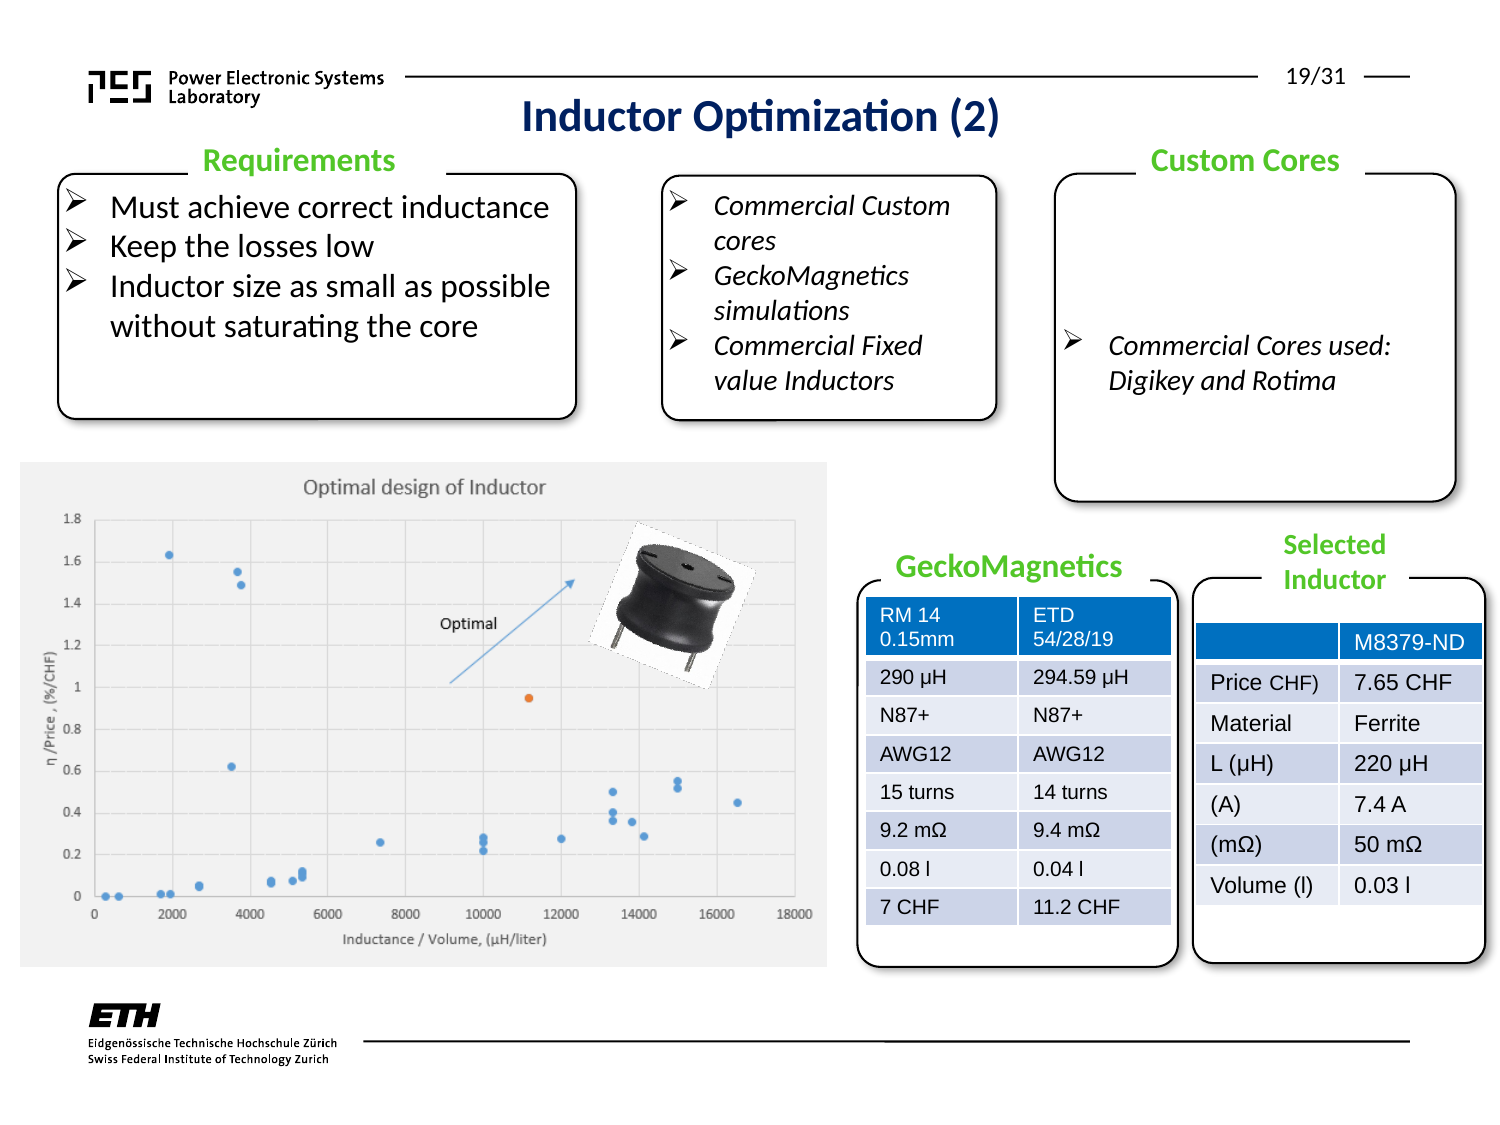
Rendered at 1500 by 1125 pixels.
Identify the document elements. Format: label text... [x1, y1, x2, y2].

table_cell 15 turns [866, 774, 1017, 810]
text_box Requirements [188, 130, 447, 185]
table_cell N87+ [866, 697, 1017, 734]
table_cell 290 μΗ [866, 661, 1017, 695]
table_cell 9.2 mΩ [866, 812, 1017, 849]
table_cell AWG12 [1019, 736, 1171, 772]
table_cell 0.04 l [1019, 851, 1171, 887]
table_header RM 14 0.15mm [866, 597, 1017, 655]
table_cell 14 turns [1019, 774, 1171, 810]
text_box Commercial Custom cores GeckoMagnetics simulations Commercial Fixed value Inductors [662, 175, 997, 421]
text_box Custom Cores [1136, 130, 1365, 184]
table_cell 11.2 CHF [1019, 889, 1171, 925]
picture [19, 462, 827, 967]
text_box Inductor Optimization (2) [138, 78, 1385, 130]
table_cell 294.59 μΗ [1019, 661, 1171, 695]
text_box [857, 580, 1178, 967]
table_cell 0.08 l [866, 851, 1017, 887]
table_cell 9.4 mΩ [1019, 812, 1171, 849]
text_box [1192, 577, 1486, 964]
table_cell AWG12 [866, 736, 1017, 772]
table_cell 7 CHF [866, 889, 1017, 925]
table_cell N87+ [1019, 697, 1171, 734]
text_box Selected Inductor [1261, 518, 1409, 582]
text_box GeckoMagnetics [880, 537, 1151, 593]
table_header ETD 54/28/19 [1019, 597, 1171, 655]
